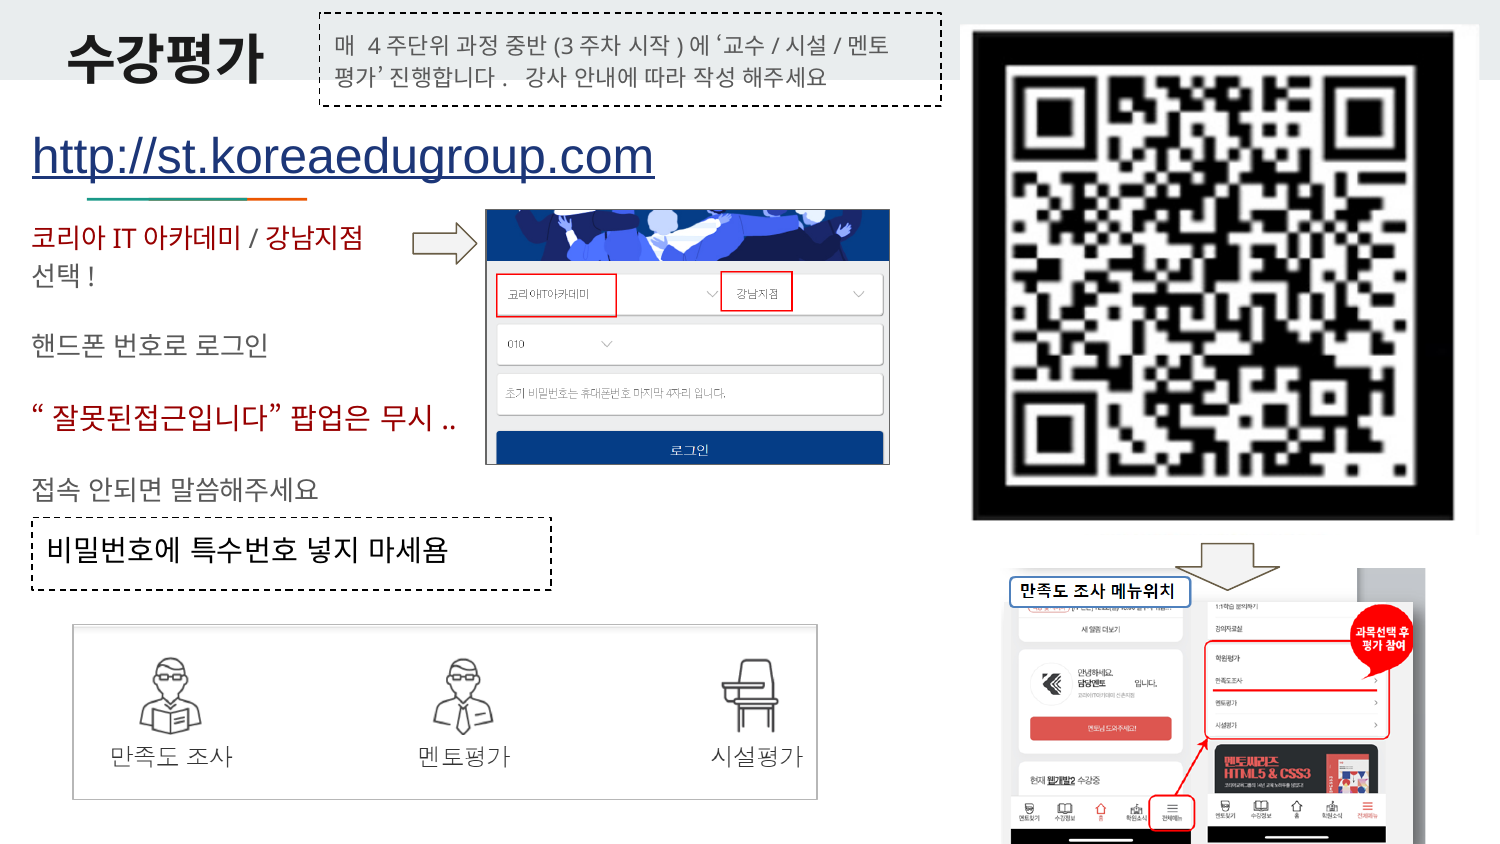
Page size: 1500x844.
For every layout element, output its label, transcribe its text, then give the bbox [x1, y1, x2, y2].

text_box [1201, 543, 1254, 566]
picture [959, 24, 1480, 535]
text_box 비밀번호에 특수번호 넣지 마세욤 [31, 517, 552, 591]
picture [486, 210, 889, 465]
title 수강평가 [51, 10, 328, 99]
list http://st.koreaedugroup.com 코리아IT아카데미/강남지점 선택! 핸드폰 번호로 로그인 “잘못된접근입니다” 팝업은 무시.. 접속 안되면 말씀해주세요 [16, 99, 674, 512]
list 매 4주단위 과정 중반(3주차 시작)에 ‘교수/시설/멘토 평가’ 진행합니다. 강사 안내에 따라 작성 해주세요 [319, 12, 942, 106]
text_box [413, 222, 477, 265]
picture [73, 625, 817, 799]
picture [1000, 568, 1426, 844]
